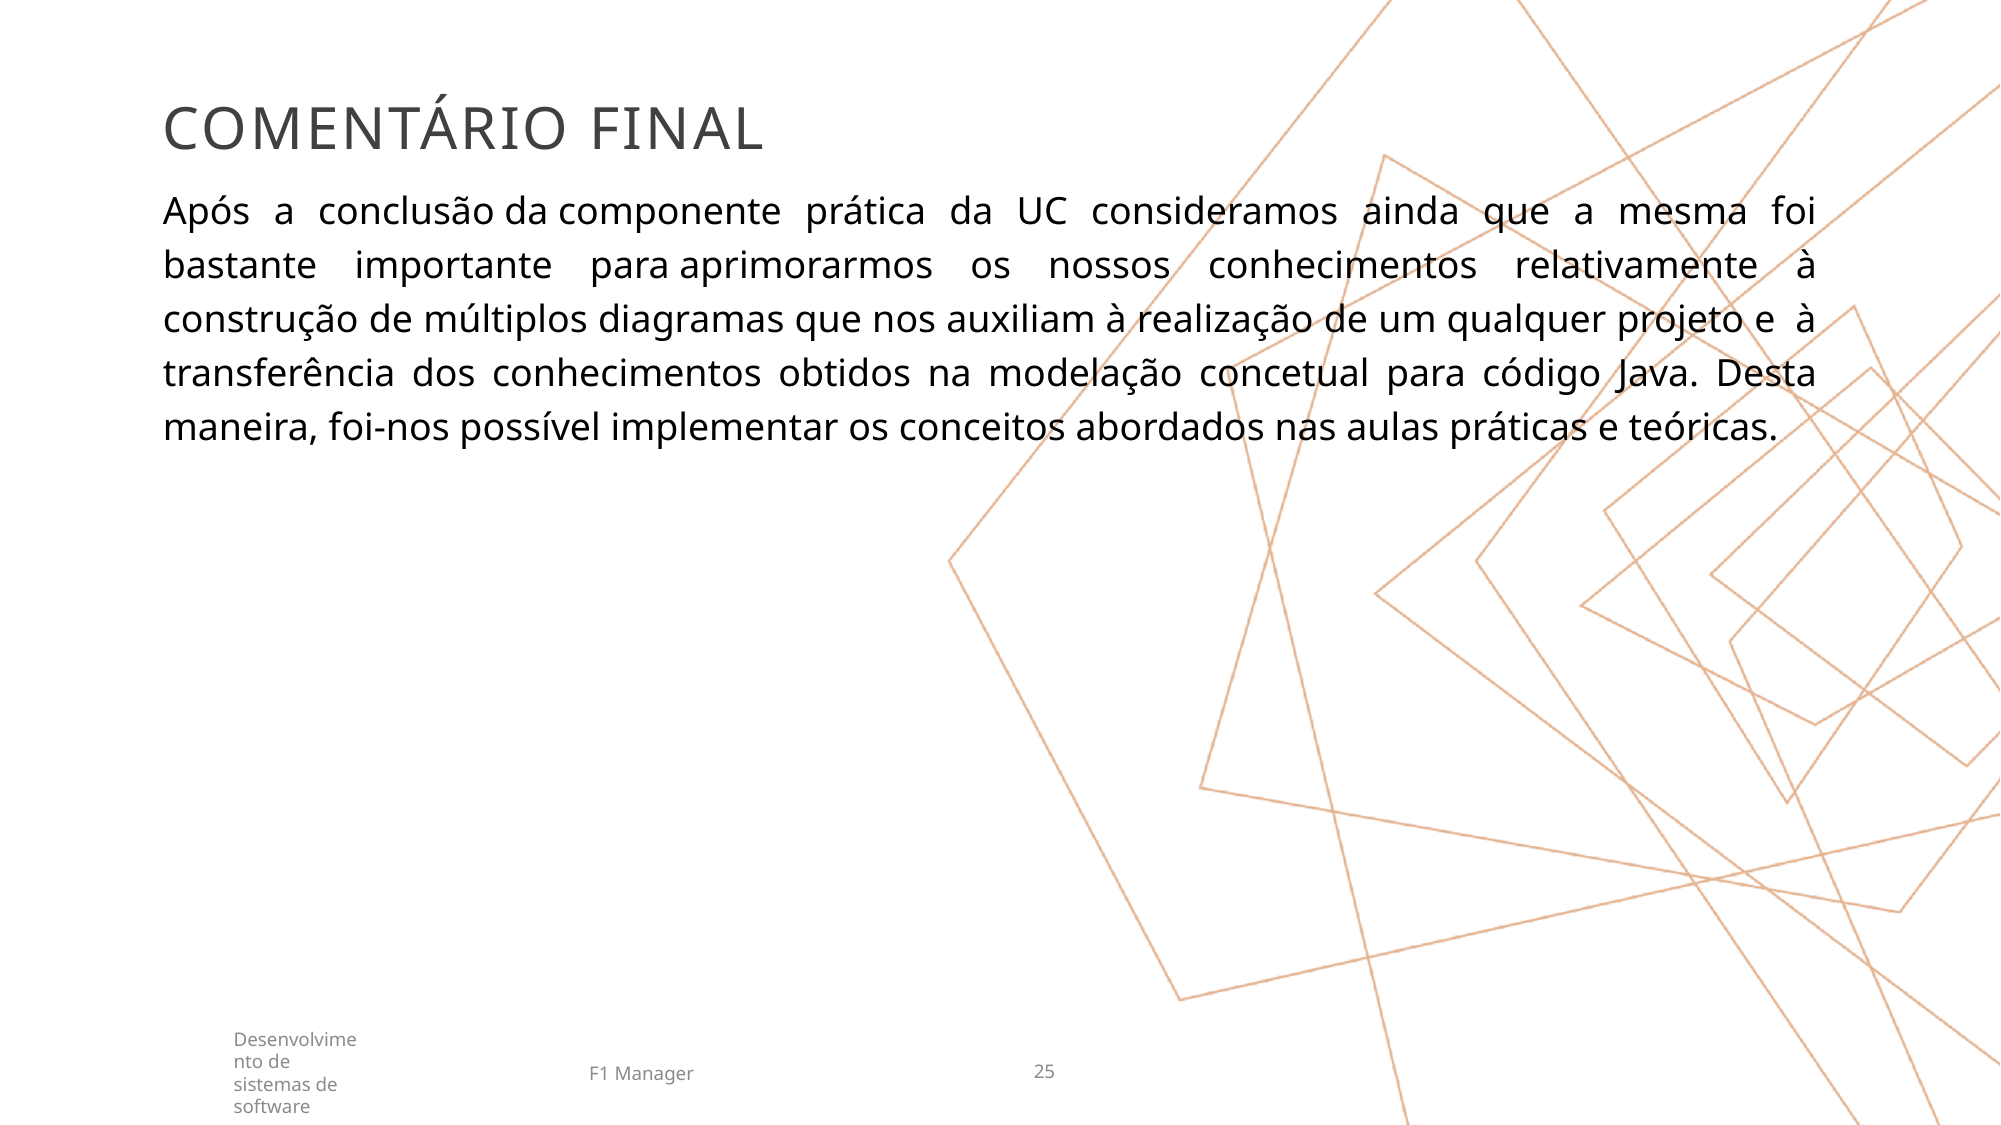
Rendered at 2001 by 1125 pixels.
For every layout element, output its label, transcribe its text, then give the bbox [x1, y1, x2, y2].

picture [900, 0, 2000, 1125]
list Após a conclusão da componente prática da UC consideramos ainda que a mesma foi bastante importante para aprimorarmos os nossos conhecimentos relativamente à construção de múltiplos diagramas que nos auxiliam à realização de um qualquer projeto e à transferência dos conhecimentos obtidos na modelação concetual para código Java. Desta maneira, foi-nos possível implementar os conceitos abordados nas aulas práticas e teóricas. [147, 170, 1834, 1004]
title COMENTÁRIO FINAL [147, 54, 909, 170]
slide_number Desenvolvimento de sistemas de software [218, 1042, 381, 1103]
footer F1 Manager [437, 1042, 846, 1103]
slide_number 25 [908, 1042, 1071, 1103]
